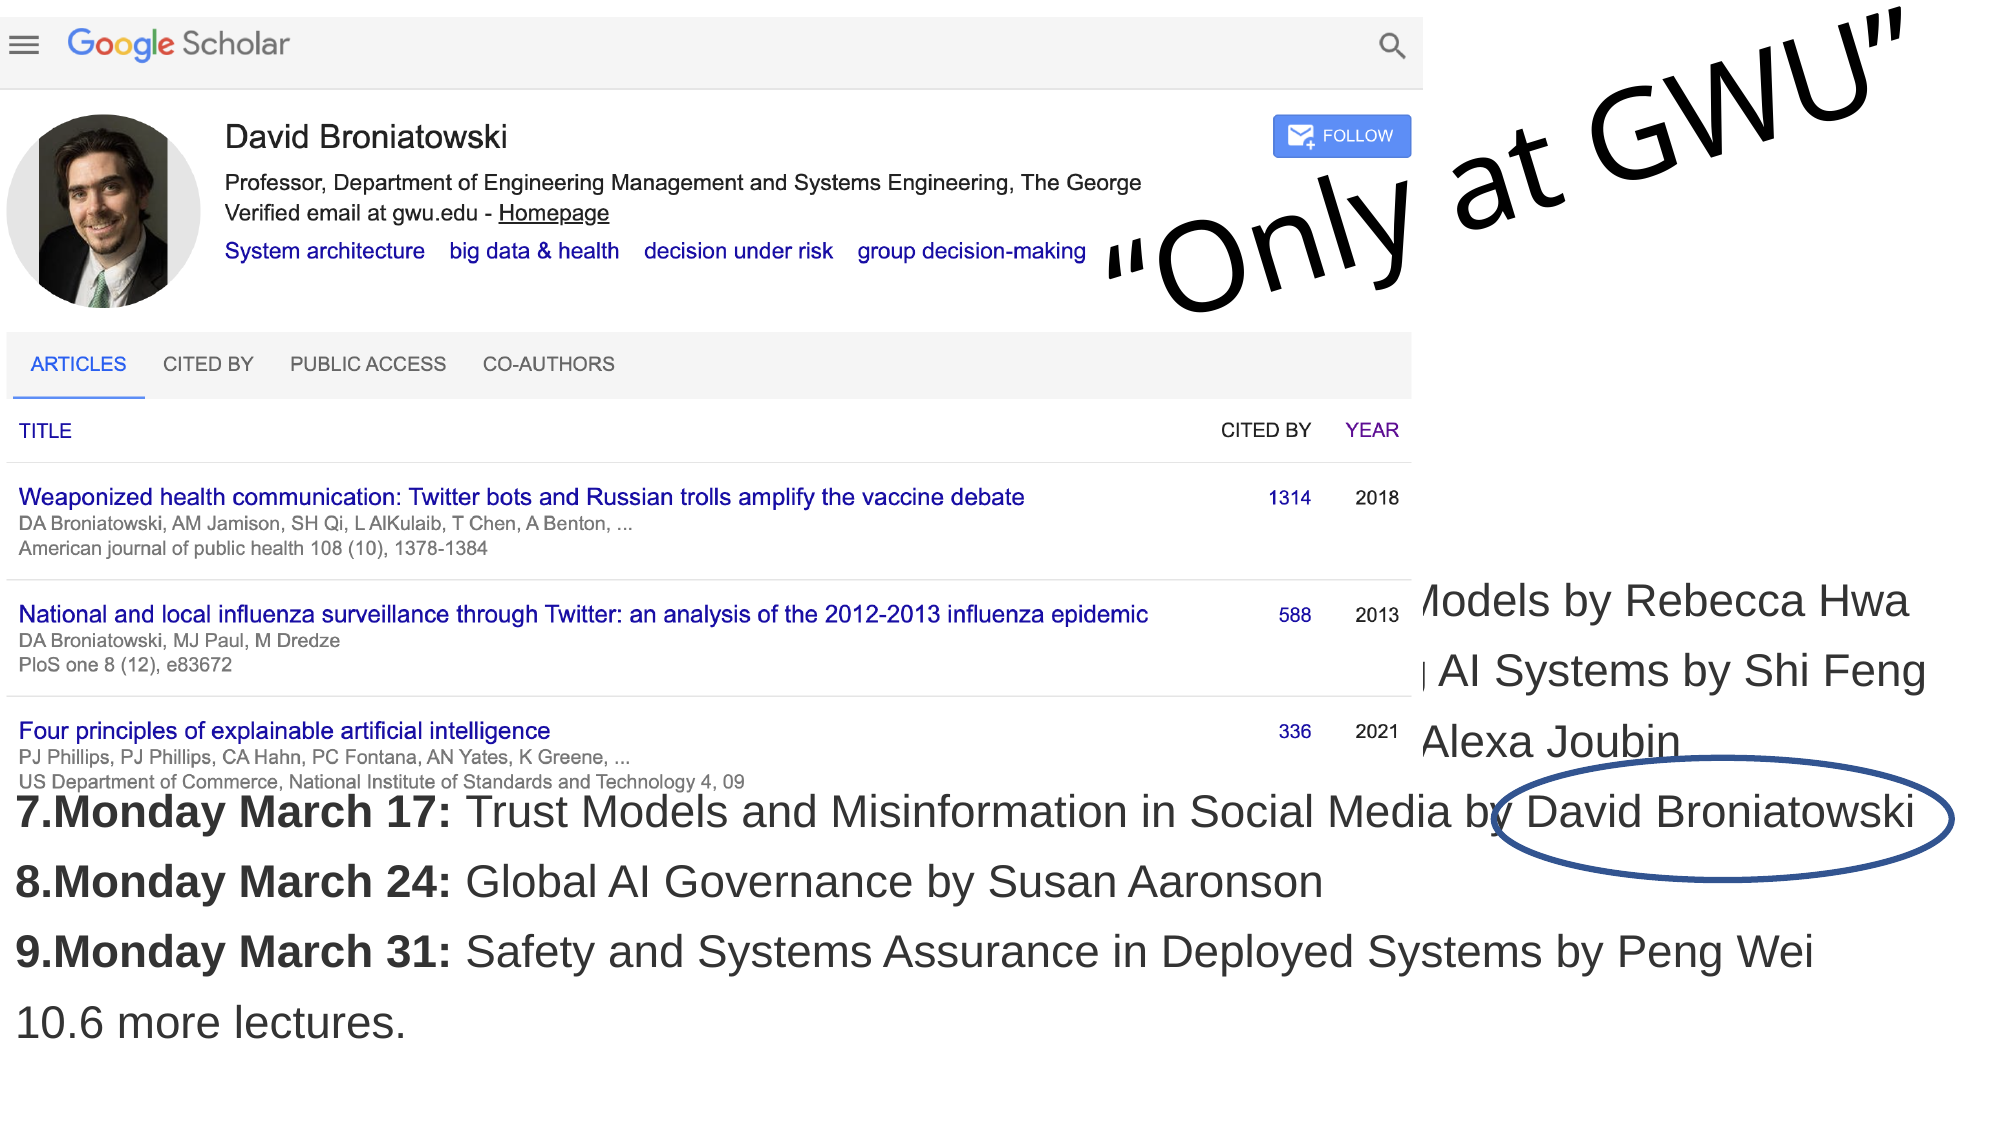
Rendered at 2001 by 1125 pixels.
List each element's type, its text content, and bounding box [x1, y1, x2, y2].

text_box [1492, 756, 1953, 882]
text_box “Only at GWU” [950, 0, 2000, 283]
picture [0, 17, 1423, 793]
list Monday January 13: Introduction to Trust & AI by Robert Pless Monday January 27: Model Risk Management by Patrick Hall Monday February 3: Class replaced by: TRAILS Conference Monday February 10: Natural Language Processing & Language Models by Rebecca Hwa Monday February 24: Mechanisms of Human Oversight in Training AI Systems by Shi Feng Monday March 3: Humanistic Views on Trust, Creativity, and AI by Alexa Joubin Monday March 17: Trust Models and Misinformation in Social Media by David Broniatowski Monday March 24: Global AI Governance by Susan Aaronson Monday March 31: Safety and Systems Assurance in Deployed Systems by Peng Wei 6 more lectures. [0, 358, 2000, 1125]
title Trustworthy AI [1440, 148, 1863, 278]
